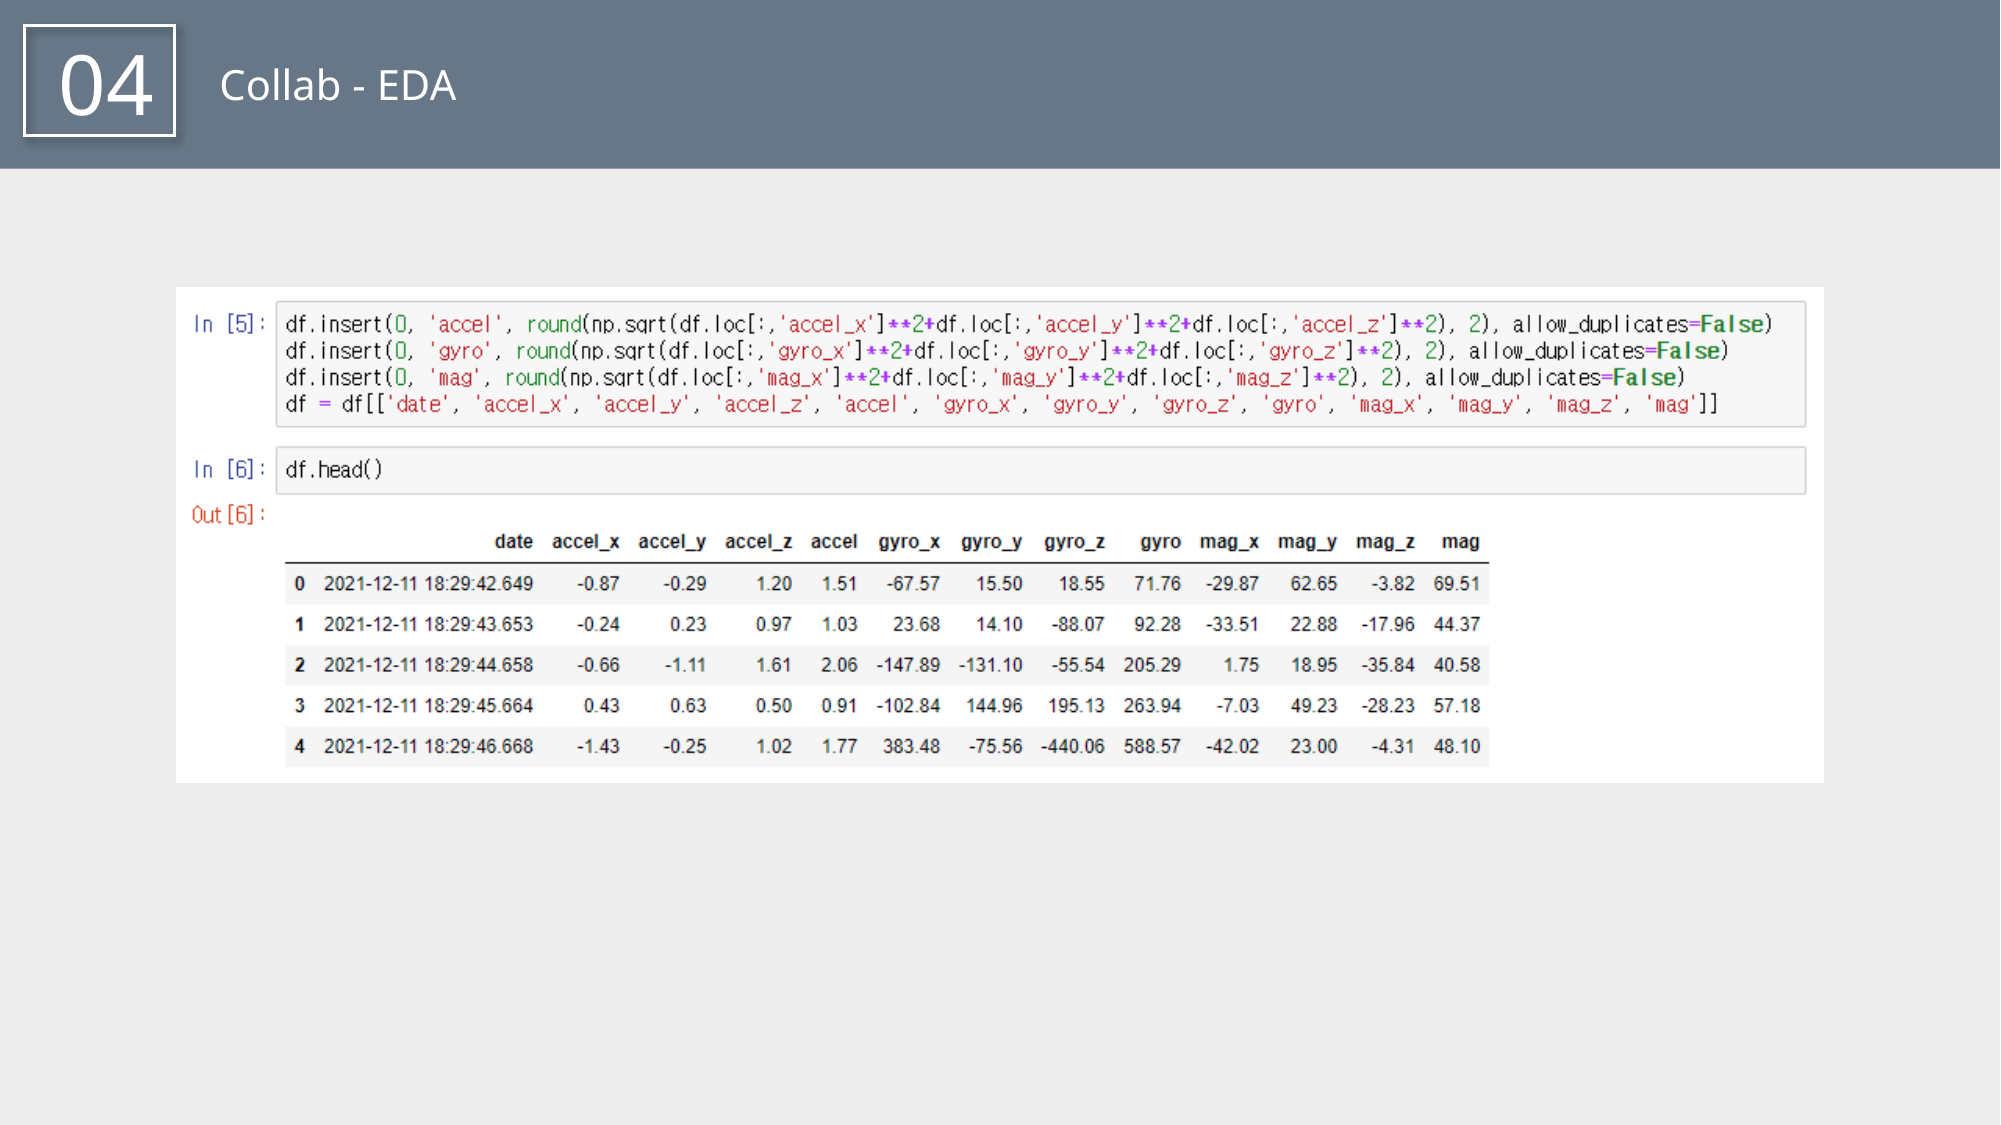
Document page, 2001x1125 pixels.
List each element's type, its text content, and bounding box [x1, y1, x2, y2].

text_box Collab - EDA [204, 51, 472, 117]
text_box [23, 24, 176, 137]
text_box [0, 0, 2000, 170]
text_box 04 [43, 25, 169, 140]
picture [176, 287, 1824, 783]
